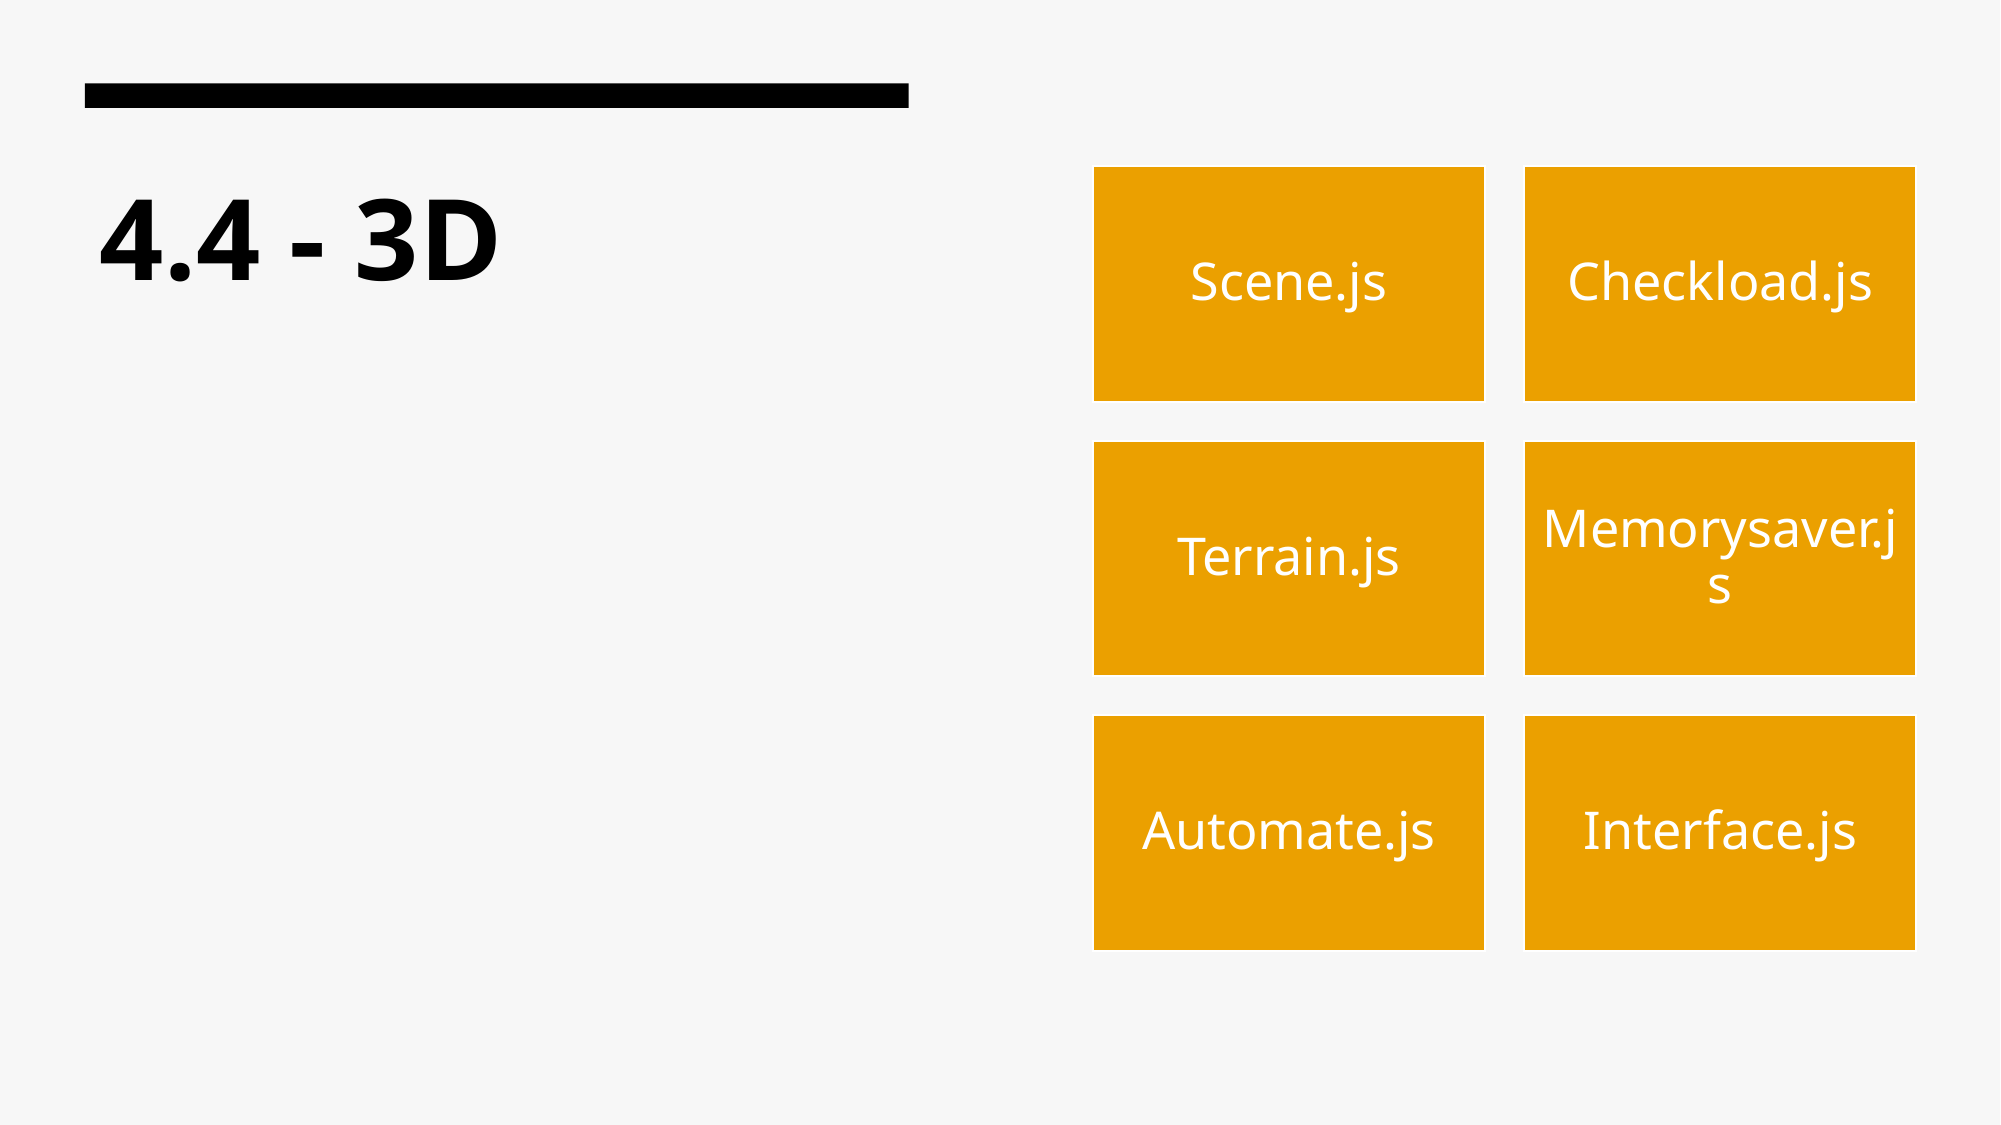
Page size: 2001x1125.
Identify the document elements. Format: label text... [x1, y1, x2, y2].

title 4.4 - 3D [84, 160, 909, 960]
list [1092, 159, 1917, 959]
